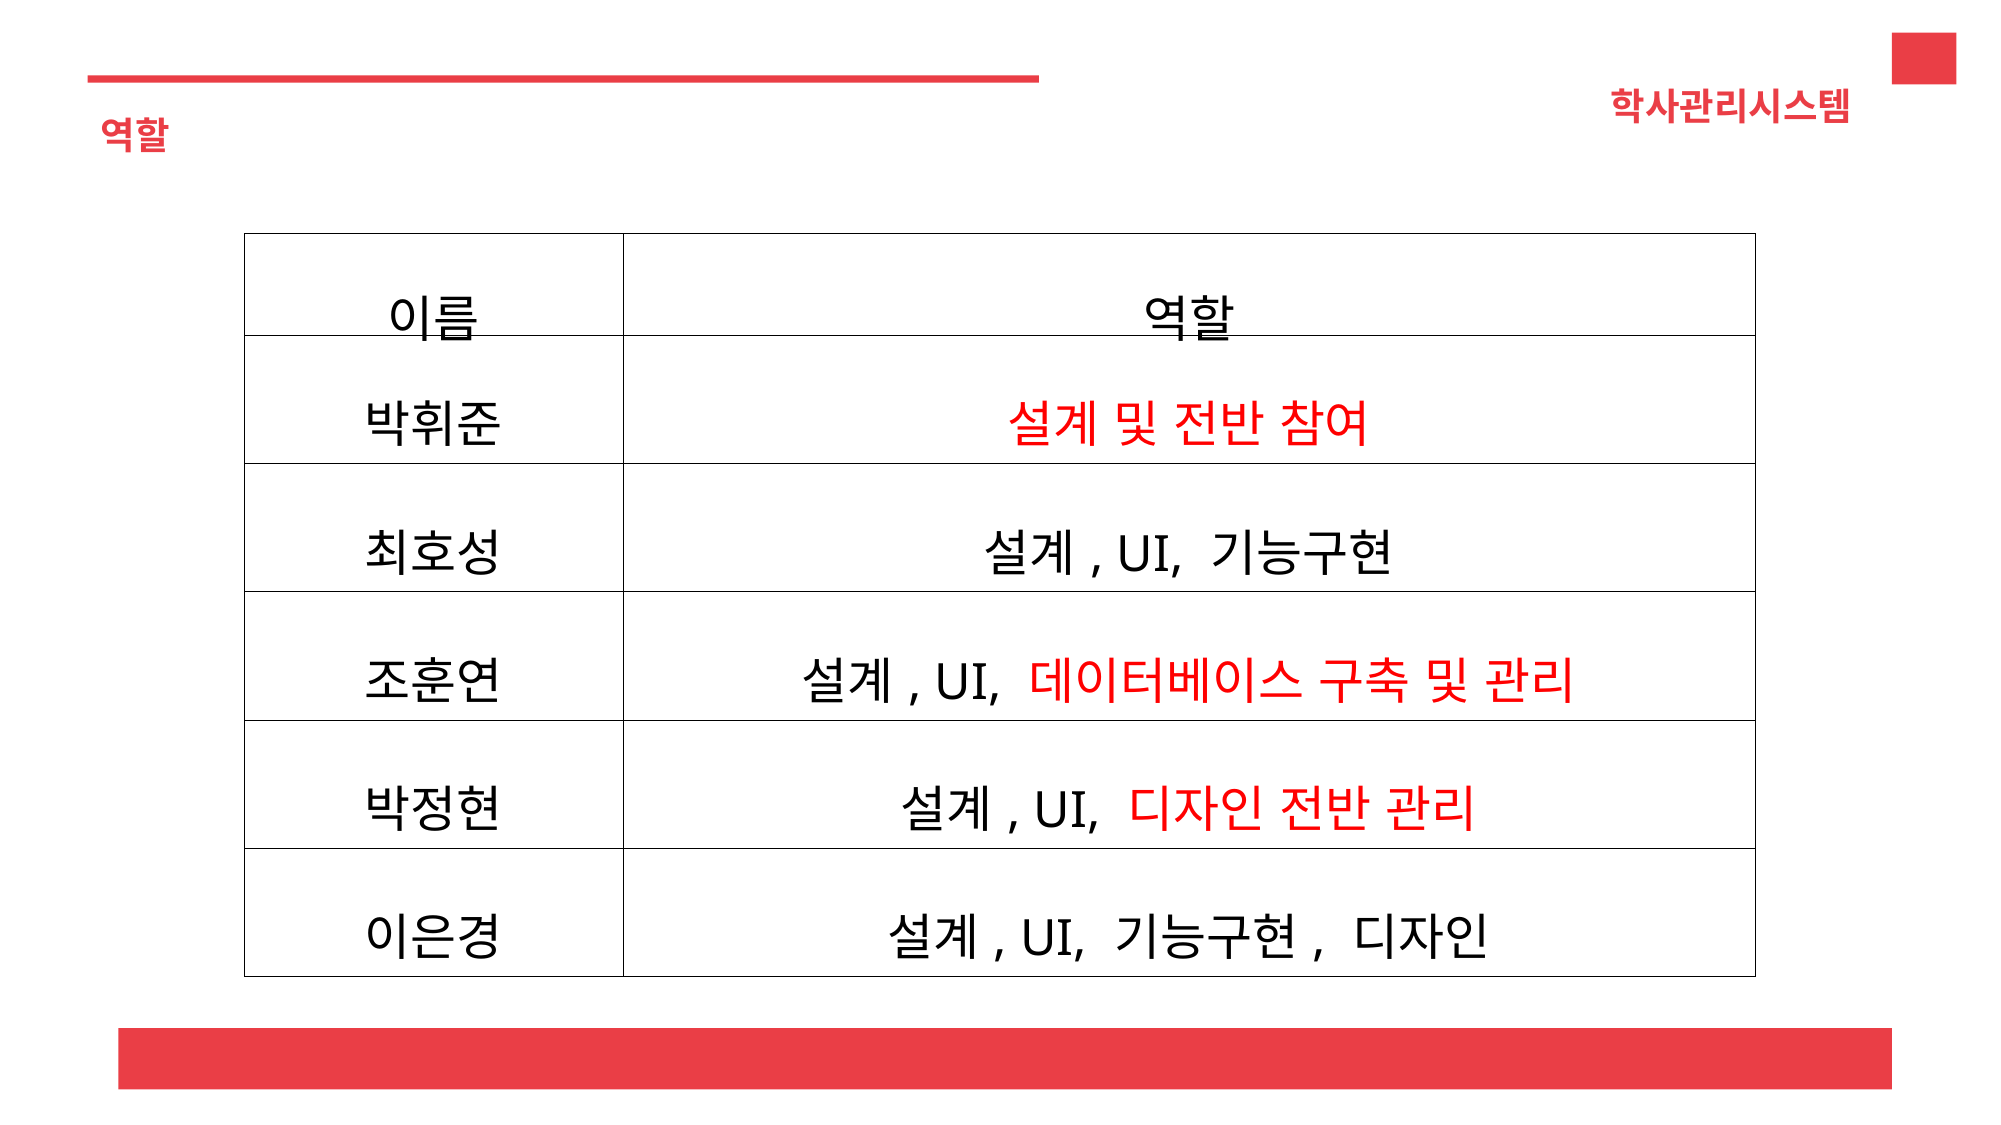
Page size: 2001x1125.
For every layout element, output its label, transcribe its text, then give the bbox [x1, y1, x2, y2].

table_header 역할 [624, 234, 1755, 335]
text_box [117, 1027, 1893, 1090]
table_cell 설계, UI, 디자인 전반 관리 [624, 721, 1755, 848]
table_cell 설계 및 전반 참여 [624, 336, 1755, 463]
table_cell 설계, UI, 기능구현, 디자인 [624, 849, 1755, 976]
table_cell 조훈연 [245, 592, 623, 720]
text_box [87, 74, 1040, 84]
table_cell 최호성 [245, 464, 623, 591]
table_cell 이은경 [245, 849, 623, 976]
text_box 역할 [86, 104, 642, 165]
table_cell 박정현 [245, 721, 623, 848]
text_box 학사관리시스템 [1596, 75, 1925, 135]
table_cell 설계, UI, 기능구현 [624, 464, 1755, 591]
table_header 이름 [245, 234, 623, 335]
text_box [1891, 32, 1957, 85]
table_cell 설계, UI, 데이터베이스 구축 및 관리 [624, 592, 1755, 720]
table_cell 박휘준 [245, 336, 623, 463]
